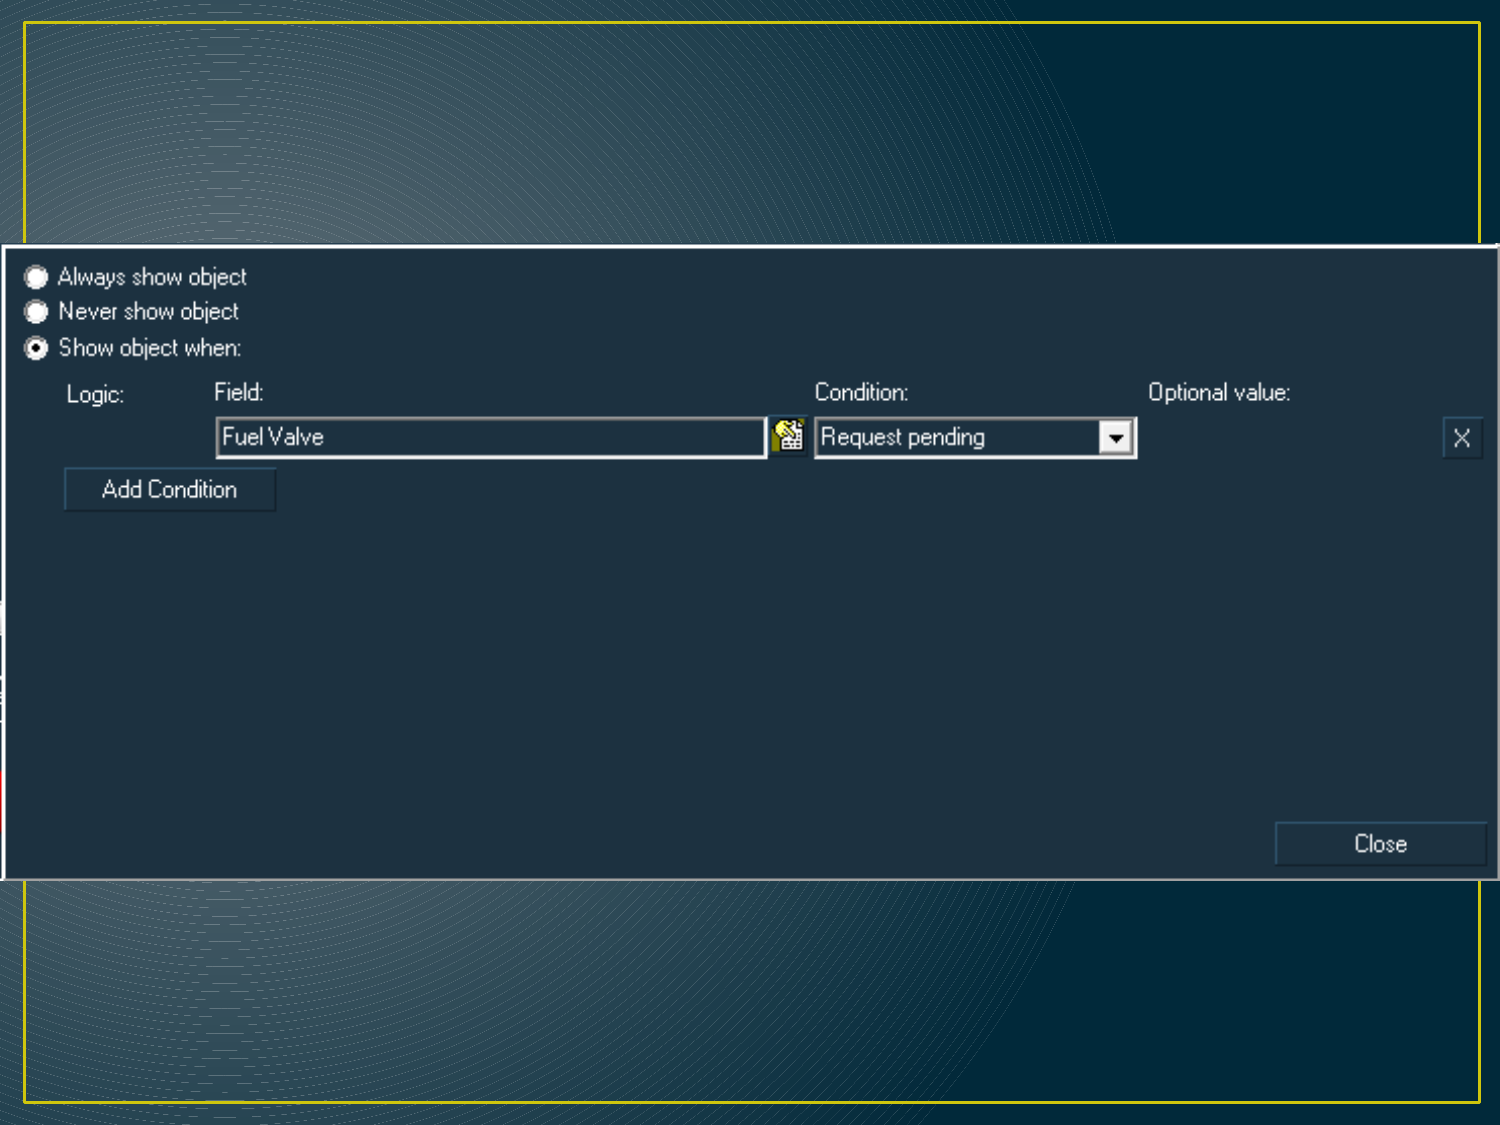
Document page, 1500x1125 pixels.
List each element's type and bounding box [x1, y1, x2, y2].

picture [0, 237, 1500, 881]
picture [1032, 887, 1043, 896]
